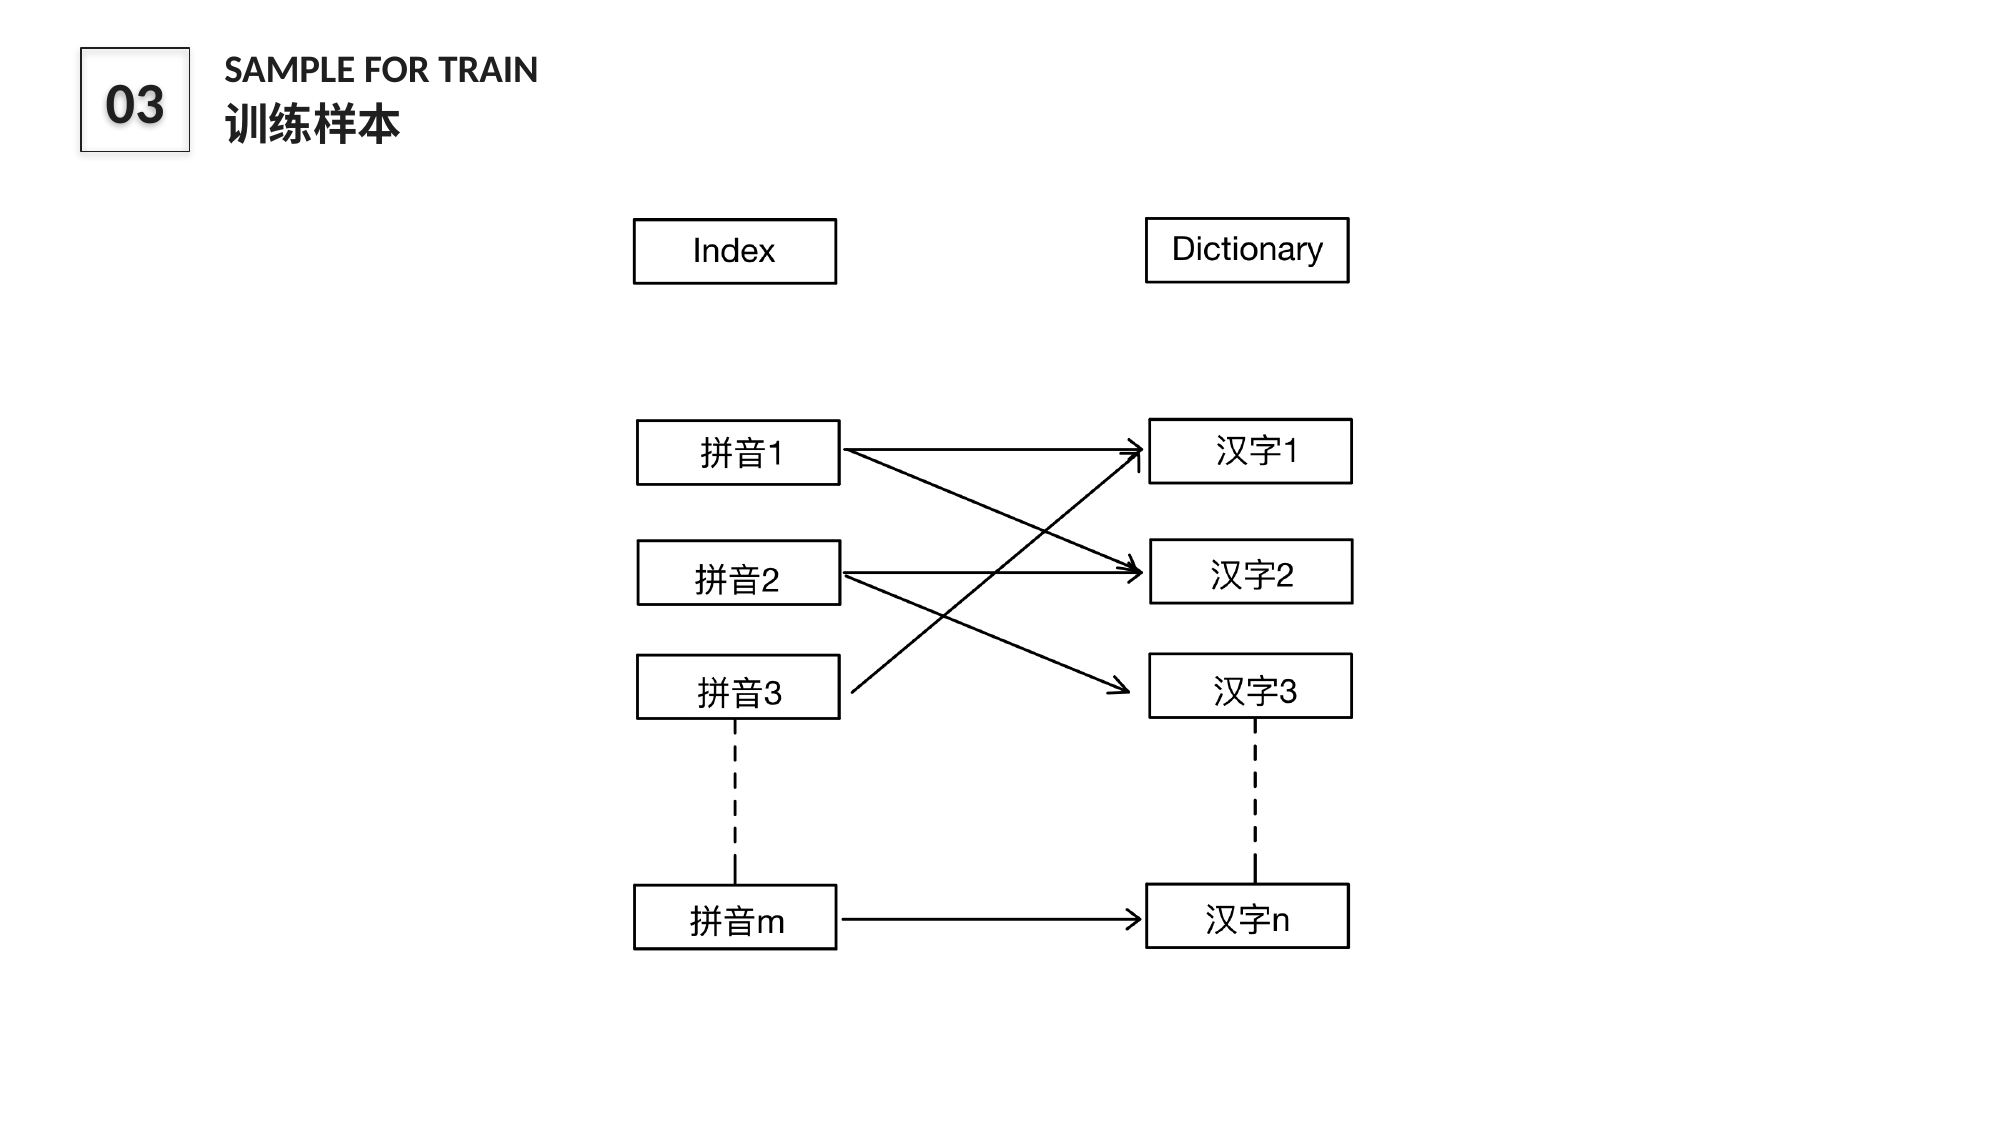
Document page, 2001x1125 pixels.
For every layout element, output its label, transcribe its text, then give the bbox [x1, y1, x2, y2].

text_box SAMPLE FOR TRAIN 训练样本 [204, 29, 677, 159]
picture [289, 151, 1679, 1012]
text_box 03 [80, 47, 190, 152]
